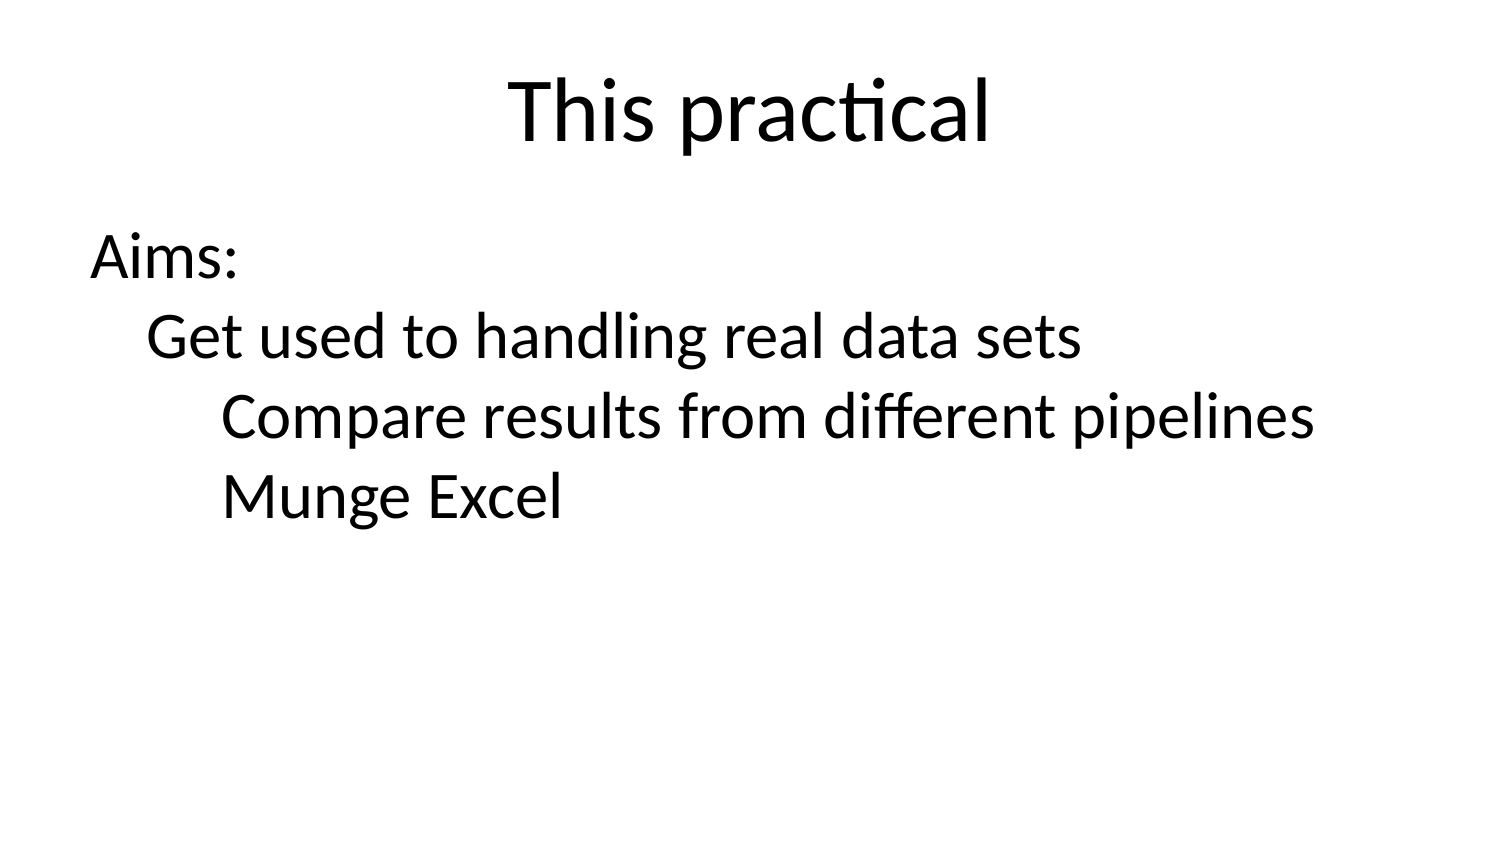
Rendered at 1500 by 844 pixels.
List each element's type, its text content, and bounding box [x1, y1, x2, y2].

title This practical [75, 33, 1425, 175]
list Aims: Get used to handling real data sets Compare results from different pipelines Munge Excel [75, 196, 1425, 808]
